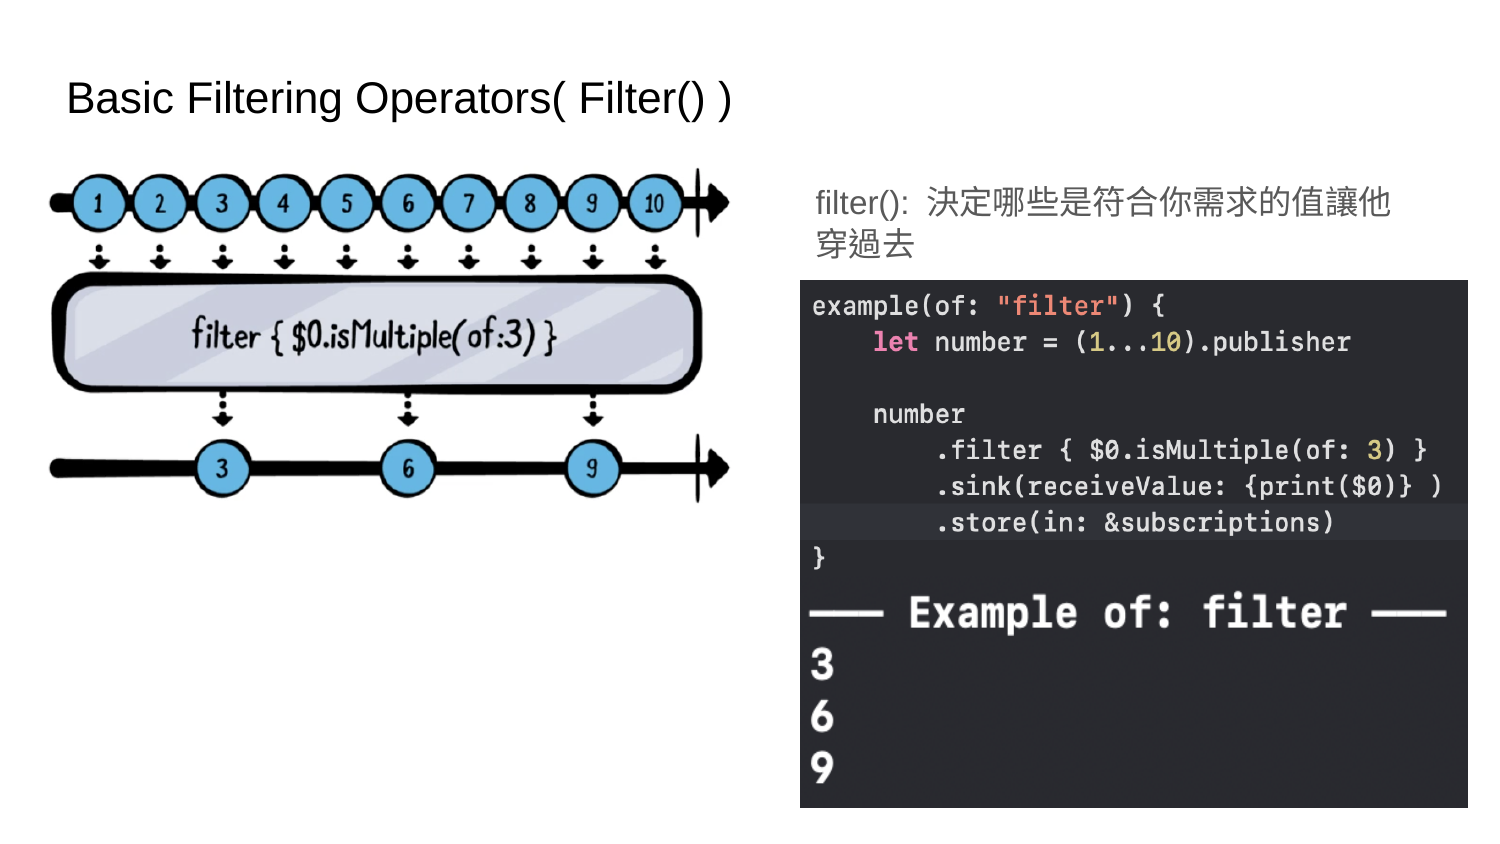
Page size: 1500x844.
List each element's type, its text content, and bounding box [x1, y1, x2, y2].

list filter(): 決定哪些是符合你需求的值讓他穿過去 [800, 163, 1416, 280]
picture [800, 280, 1468, 808]
title Basic Filtering Operators( Filter() ) [51, 44, 1449, 139]
picture [24, 163, 751, 513]
